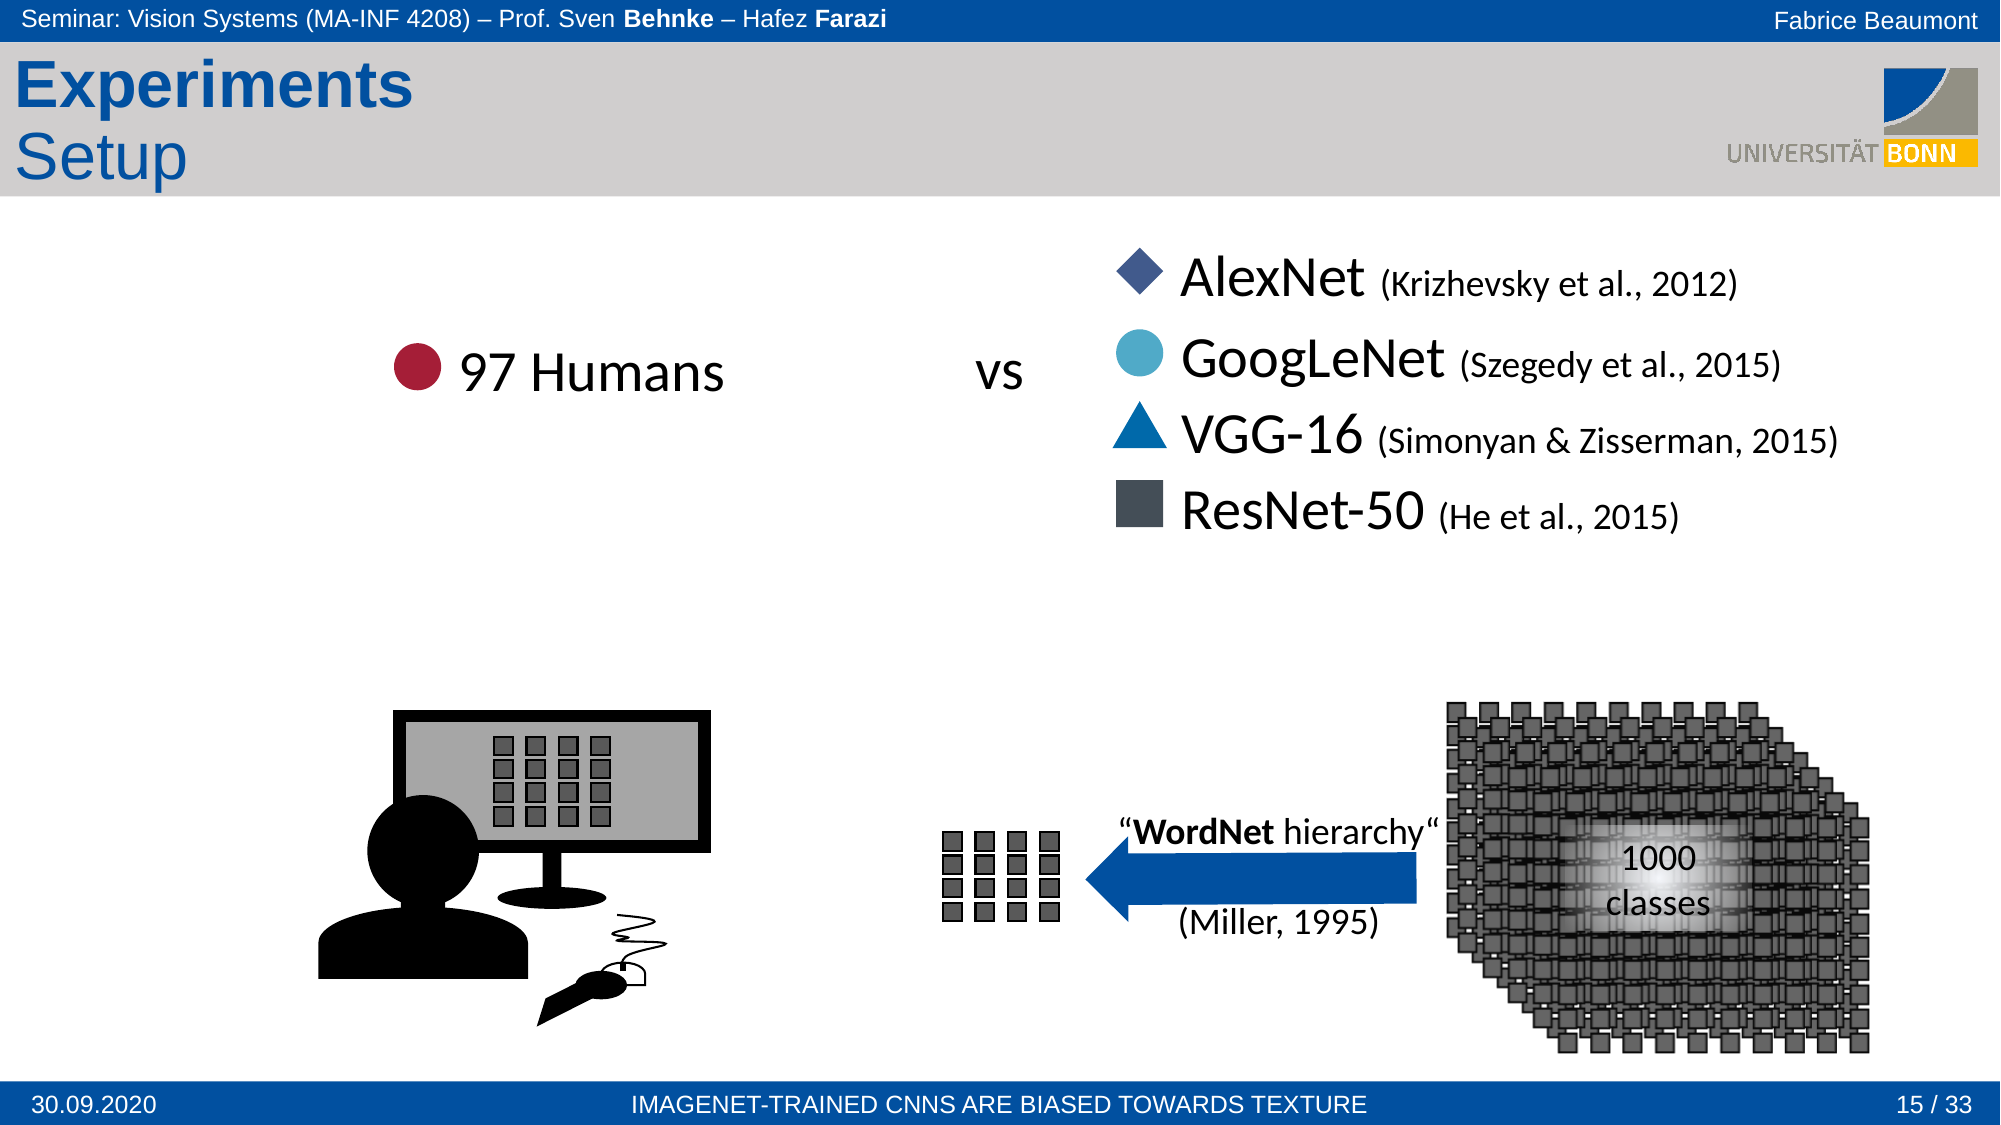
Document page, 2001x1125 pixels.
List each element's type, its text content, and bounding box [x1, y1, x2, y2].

text_box 15 / 33 [1850, 1081, 1988, 1125]
picture [1724, 44, 1978, 187]
list Experiments Setup [0, 42, 1725, 122]
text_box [943, 700, 1872, 1056]
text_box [318, 716, 705, 1034]
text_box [393, 325, 743, 412]
text_box vs [960, 323, 1040, 409]
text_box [1112, 230, 1859, 550]
